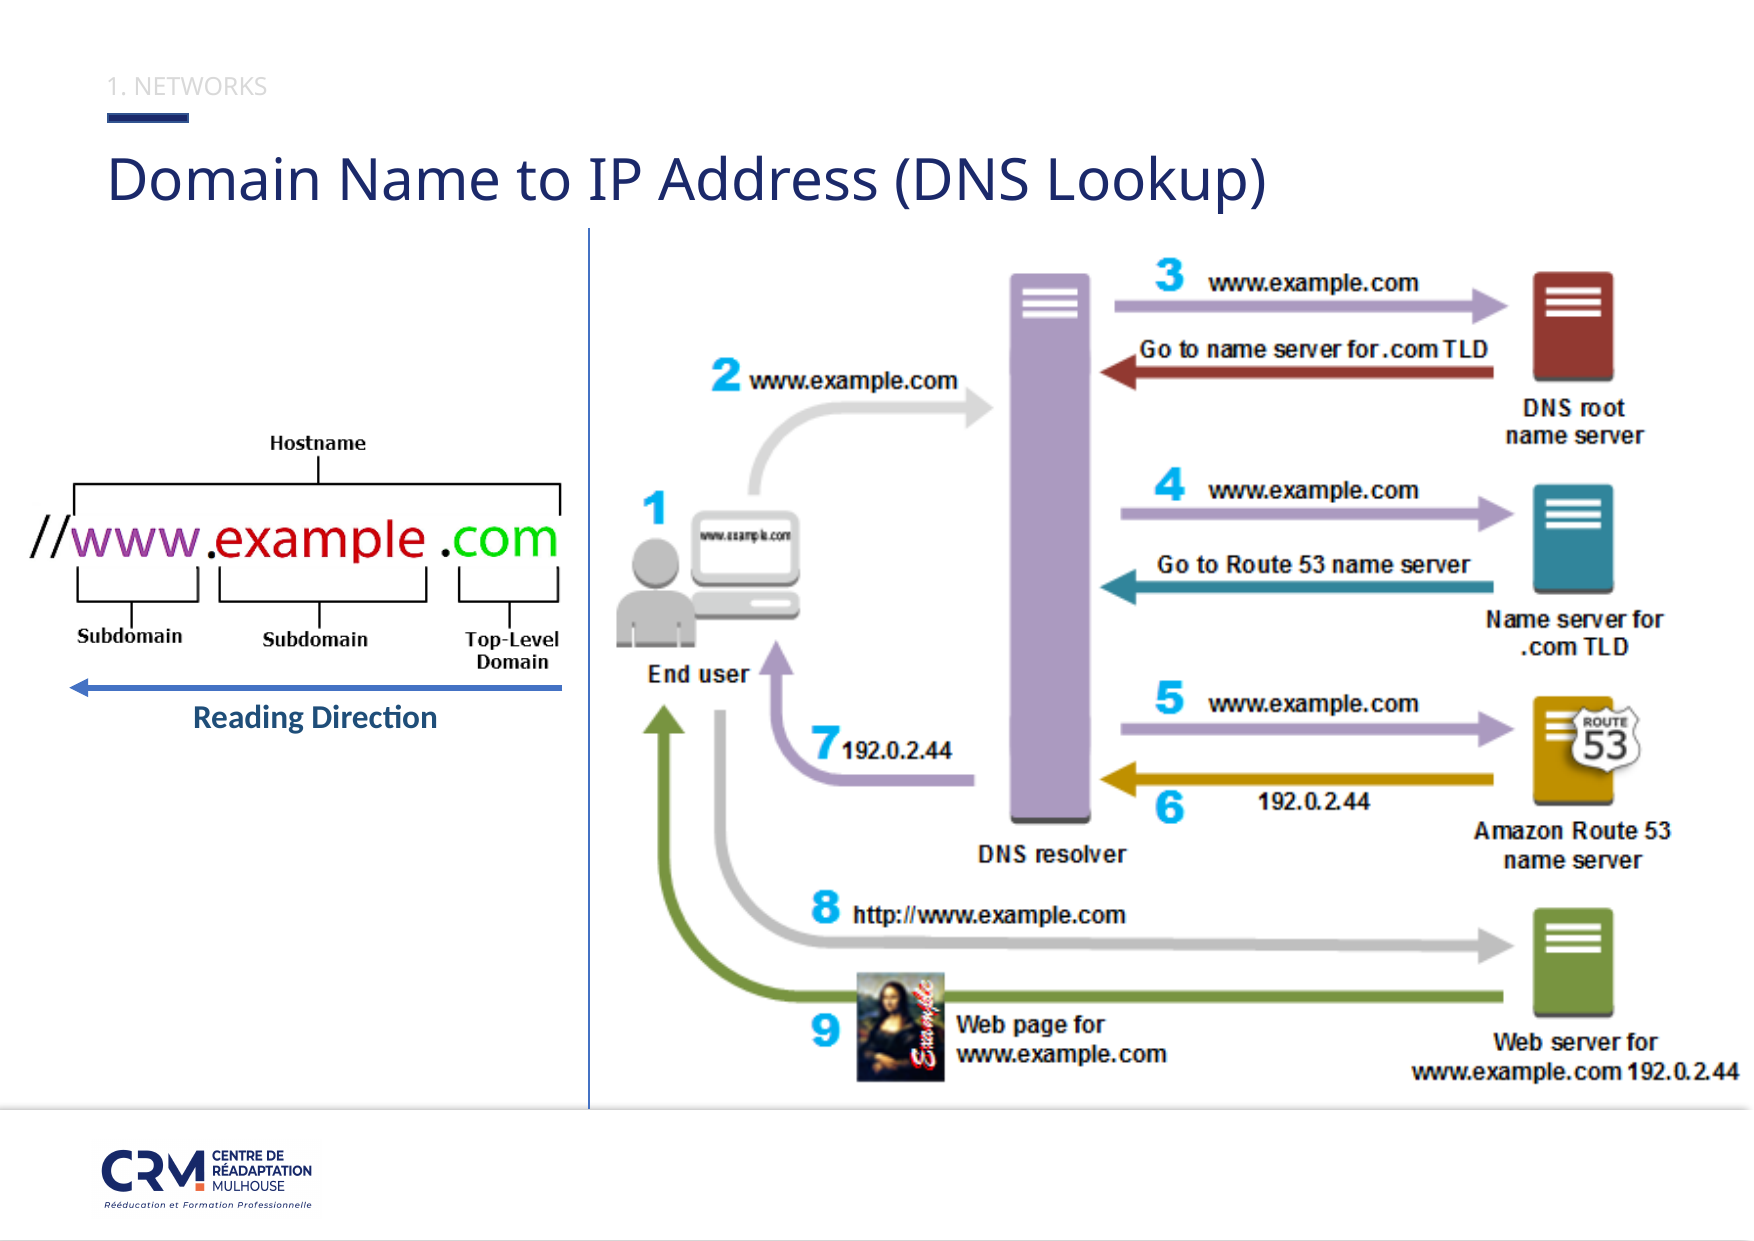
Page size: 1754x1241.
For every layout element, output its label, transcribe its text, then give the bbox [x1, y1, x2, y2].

list Domain Name to IP Address (DNS Lookup) [91, 142, 1647, 228]
title 1. NETWORKS [91, 66, 1647, 113]
picture [614, 227, 1743, 1098]
picture [22, 431, 571, 676]
text_box Reading Direction [178, 688, 454, 743]
picture [91, 1139, 322, 1219]
